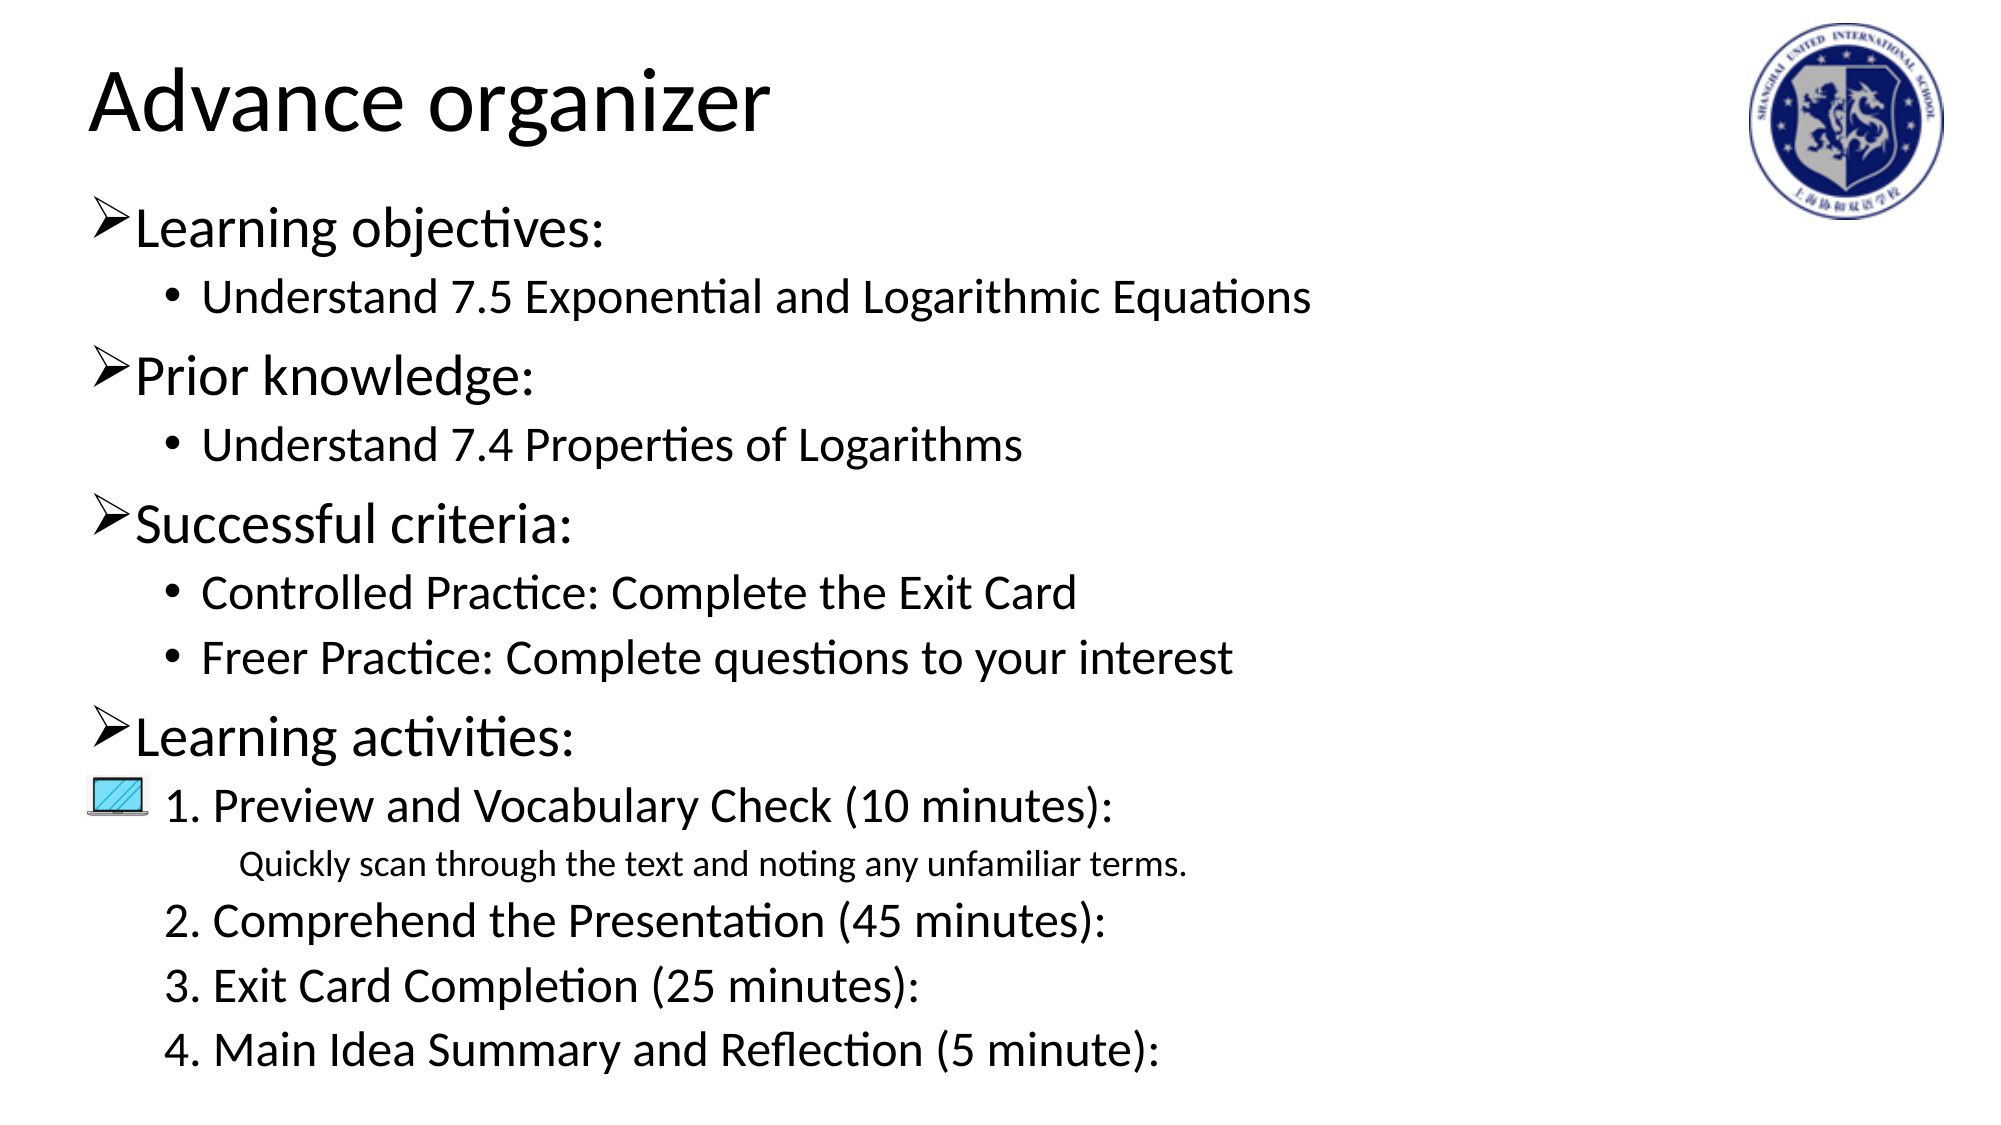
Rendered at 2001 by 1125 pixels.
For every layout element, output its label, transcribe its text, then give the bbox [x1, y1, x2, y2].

picture [85, 775, 151, 817]
title Advance organizer [73, 37, 818, 167]
picture [1749, 23, 1944, 220]
list Learning objectives: Understand 7.5 Exponential and Logarithmic Equations Prior knowledge: Understand 7.4 Properties of Logarithms Successful criteria: Controlled Practice: Complete the Exit Card Freer Practice: Complete questions to your interest Learning activities: 1. Preview and Vocabulary Check (10 minutes): Quickly scan through the text and noting any unfamiliar terms. 2. Comprehend the Presentation (45 minutes): 3. Exit Card Completion (25 minutes): 4. Main Idea Summary and Reflection (5 minute): [73, 189, 1863, 1032]
